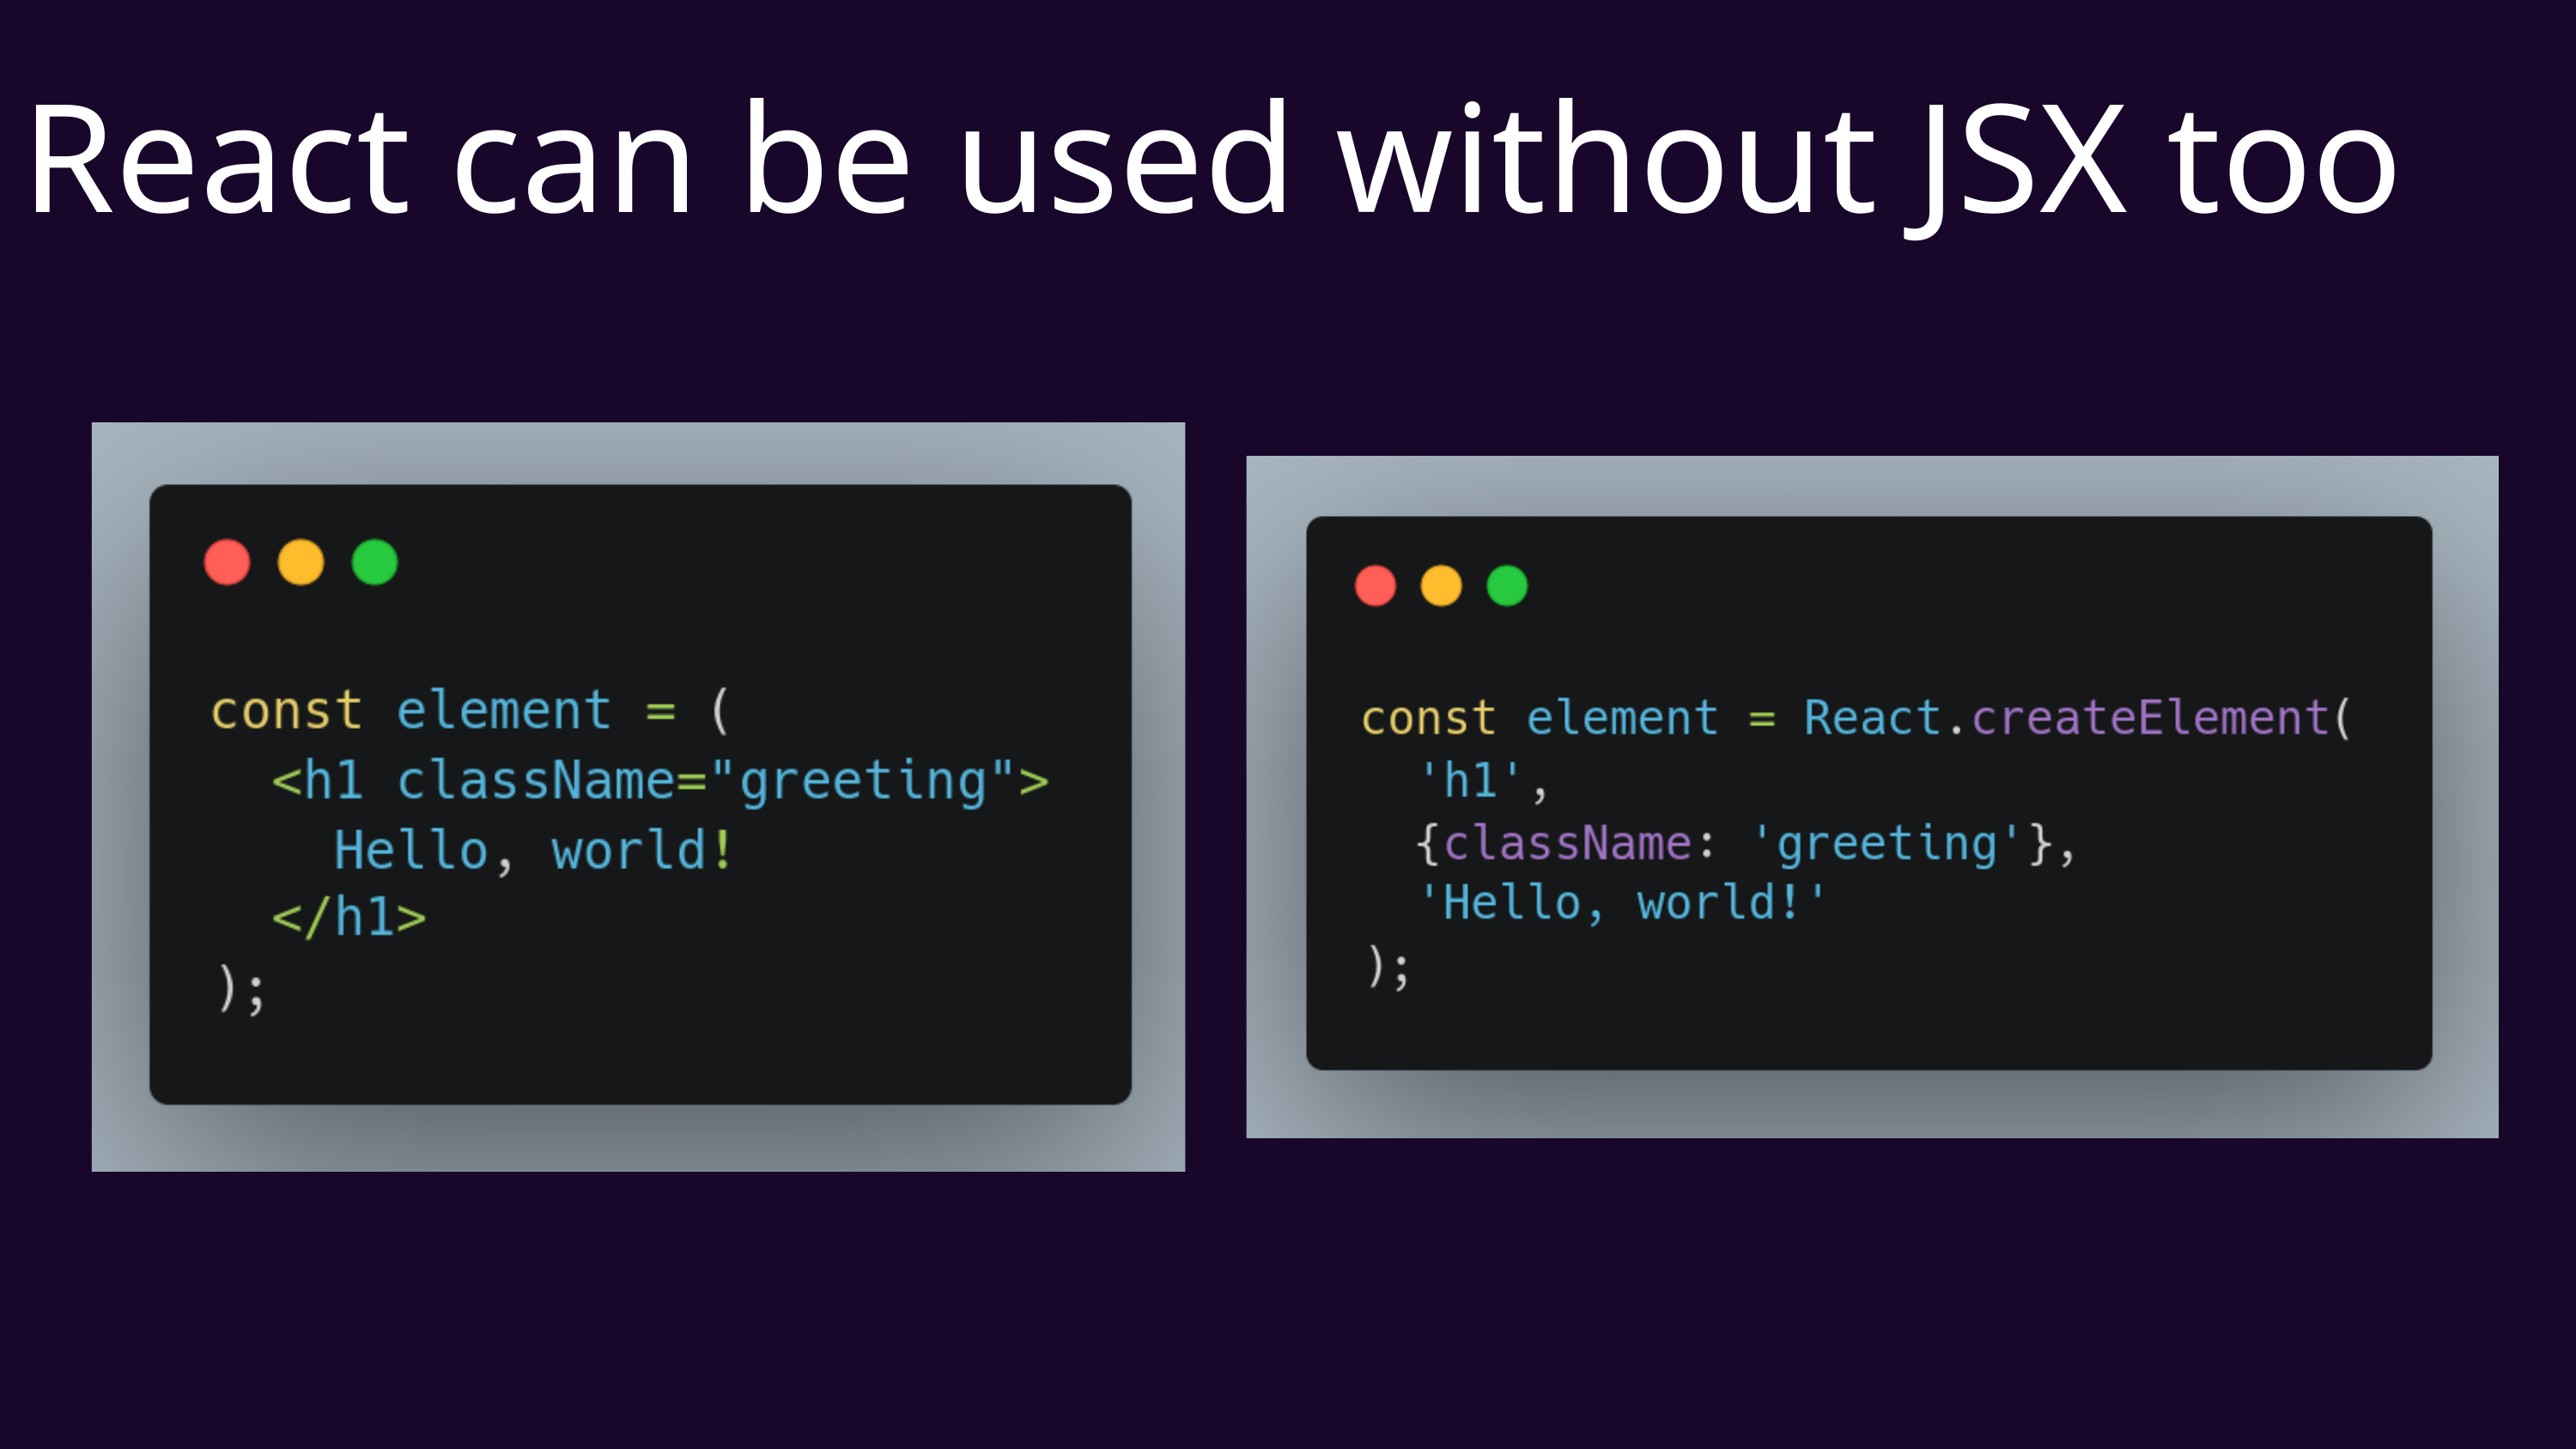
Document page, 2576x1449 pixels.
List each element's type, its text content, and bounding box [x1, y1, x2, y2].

text_box React can be used without JSX too [21, 32, 2554, 243]
text_box [1246, 456, 2499, 1138]
text_box [91, 422, 1186, 1172]
